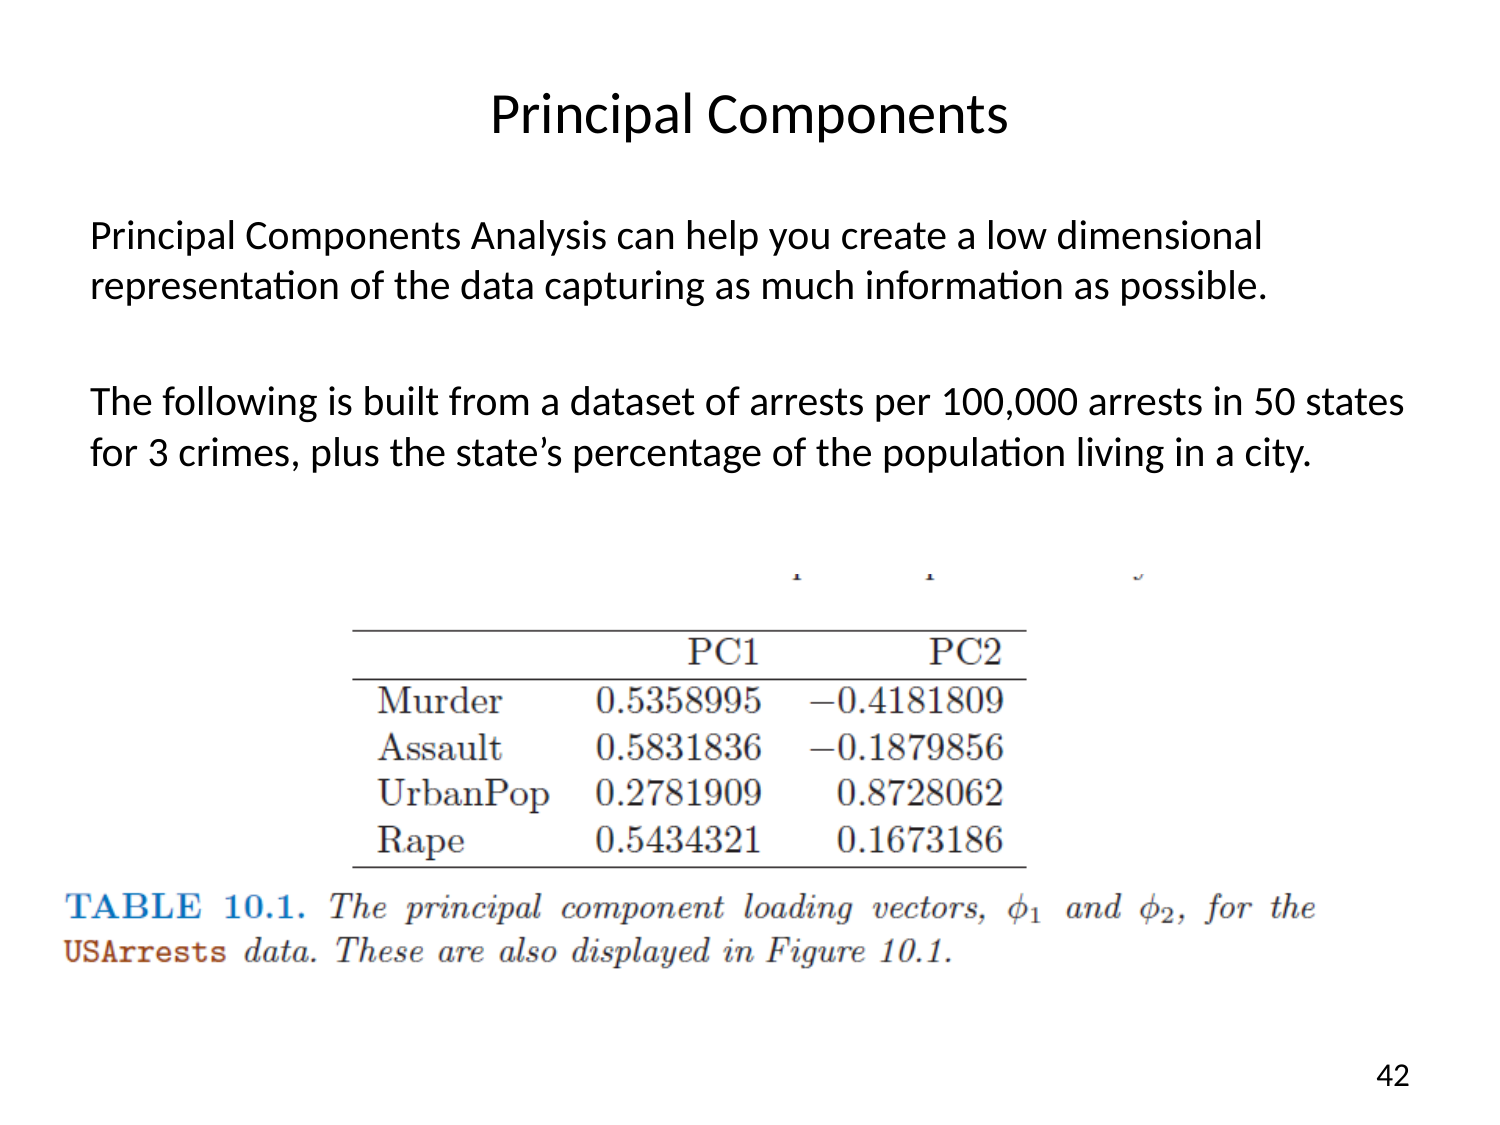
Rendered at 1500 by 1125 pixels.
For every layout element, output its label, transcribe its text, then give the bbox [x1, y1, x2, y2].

list Principal Components Analysis can help you create a low dimensional representation of the data capturing as much information as possible. The following is built from a dataset of arrests per 100,000 arrests in 50 states for 3 crimes, plus the state’s percentage of the population living in a city. [75, 200, 1425, 573]
slide_number 42 [1074, 1042, 1425, 1103]
picture [21, 574, 1479, 1004]
title Principal Components [75, 45, 1425, 175]
